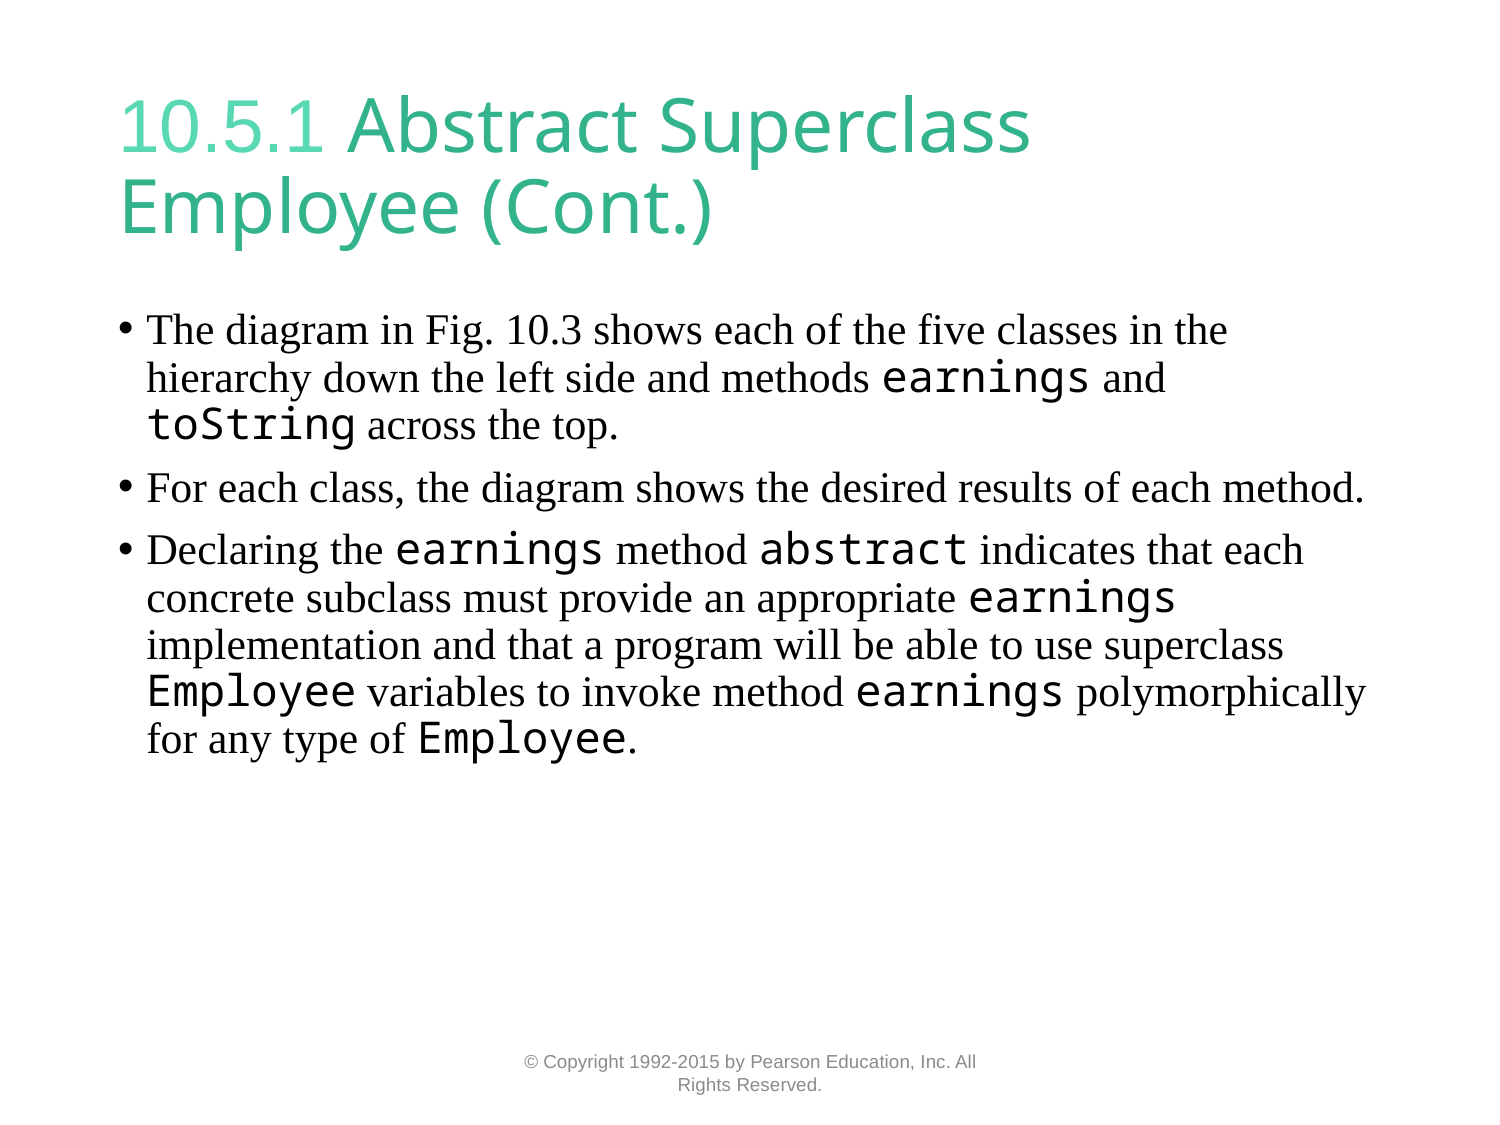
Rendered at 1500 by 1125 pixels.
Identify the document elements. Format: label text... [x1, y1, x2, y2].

list The diagram in Fig. 10.3 shows each of the five classes in the hierarchy down the left side and methods earnings and toString across the top. For each class, the diagram shows the desired results of each method. Declaring the earnings method abstract indicates that each concrete subclass must provide an appropriate earnings implementation and that a program will be able to use superclass Employee variables to invoke method earnings polymorphically for any type of Employee. [103, 299, 1397, 1014]
footer © Copyright 1992-2015 by Pearson Education, Inc. All Rights Reserved. [496, 1042, 1004, 1103]
title 10.5.1 Abstract Superclass Employee (Cont.) [103, 59, 1397, 278]
